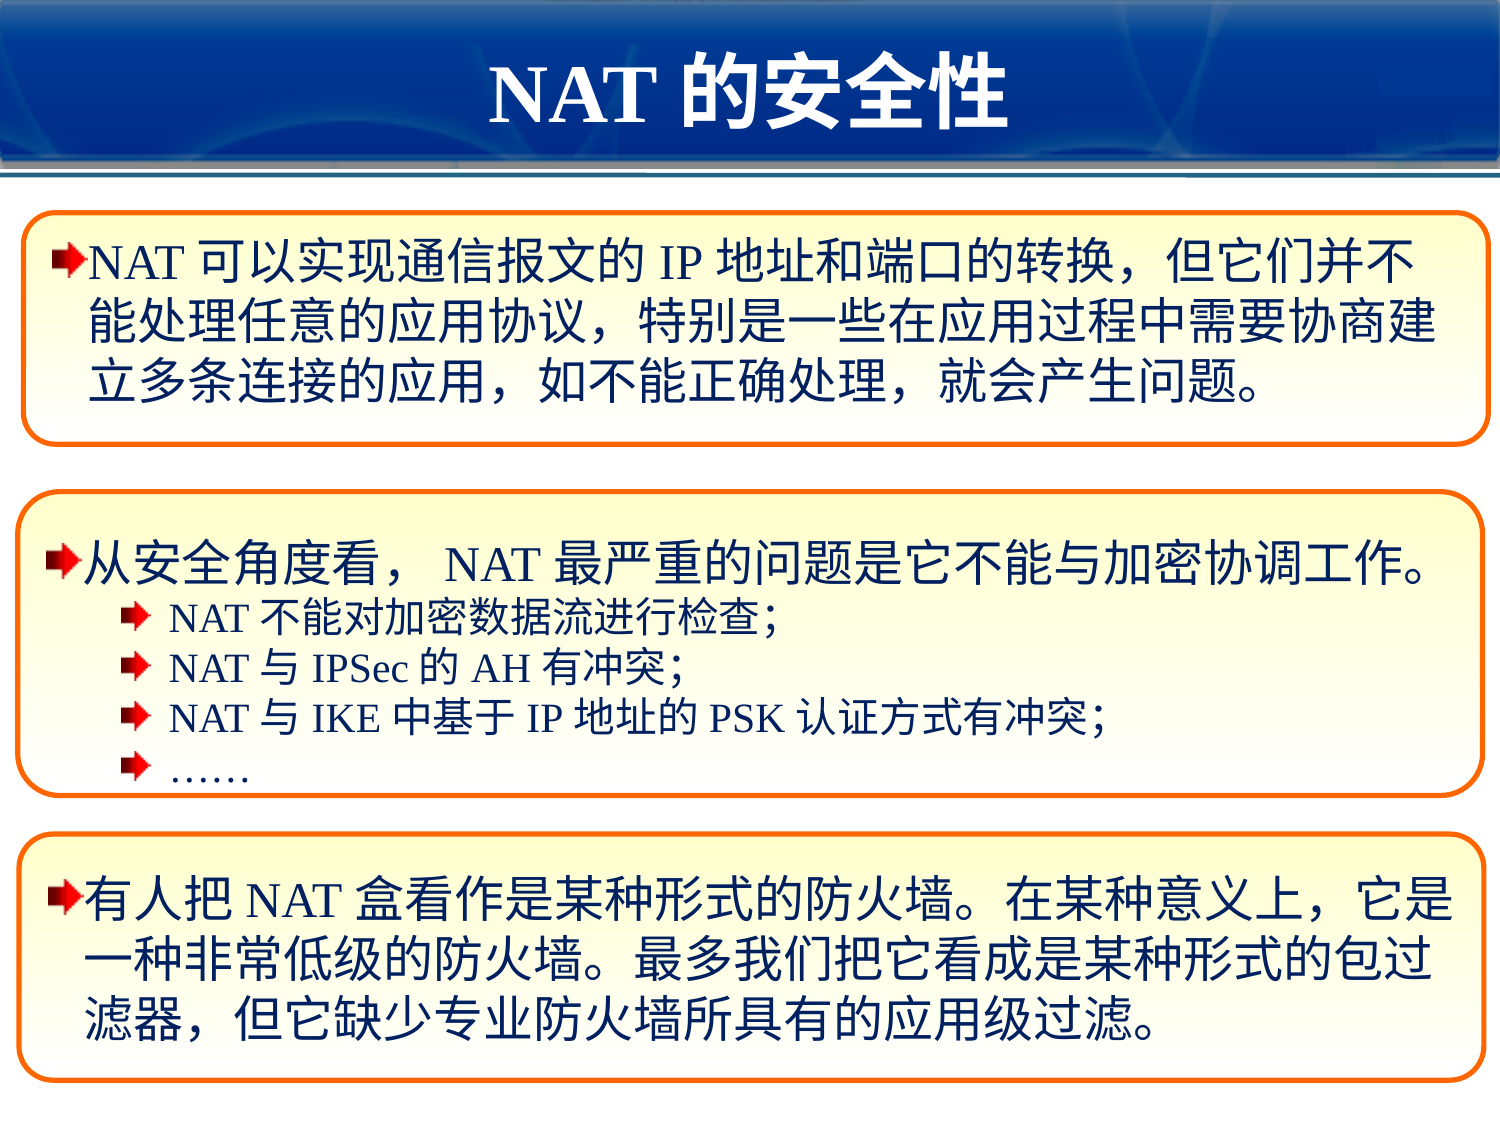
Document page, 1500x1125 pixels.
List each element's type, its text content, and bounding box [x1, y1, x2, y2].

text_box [23, 212, 1489, 445]
text_box NAT的安全性 [0, 0, 1500, 184]
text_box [18, 833, 1485, 1081]
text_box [17, 491, 1483, 800]
